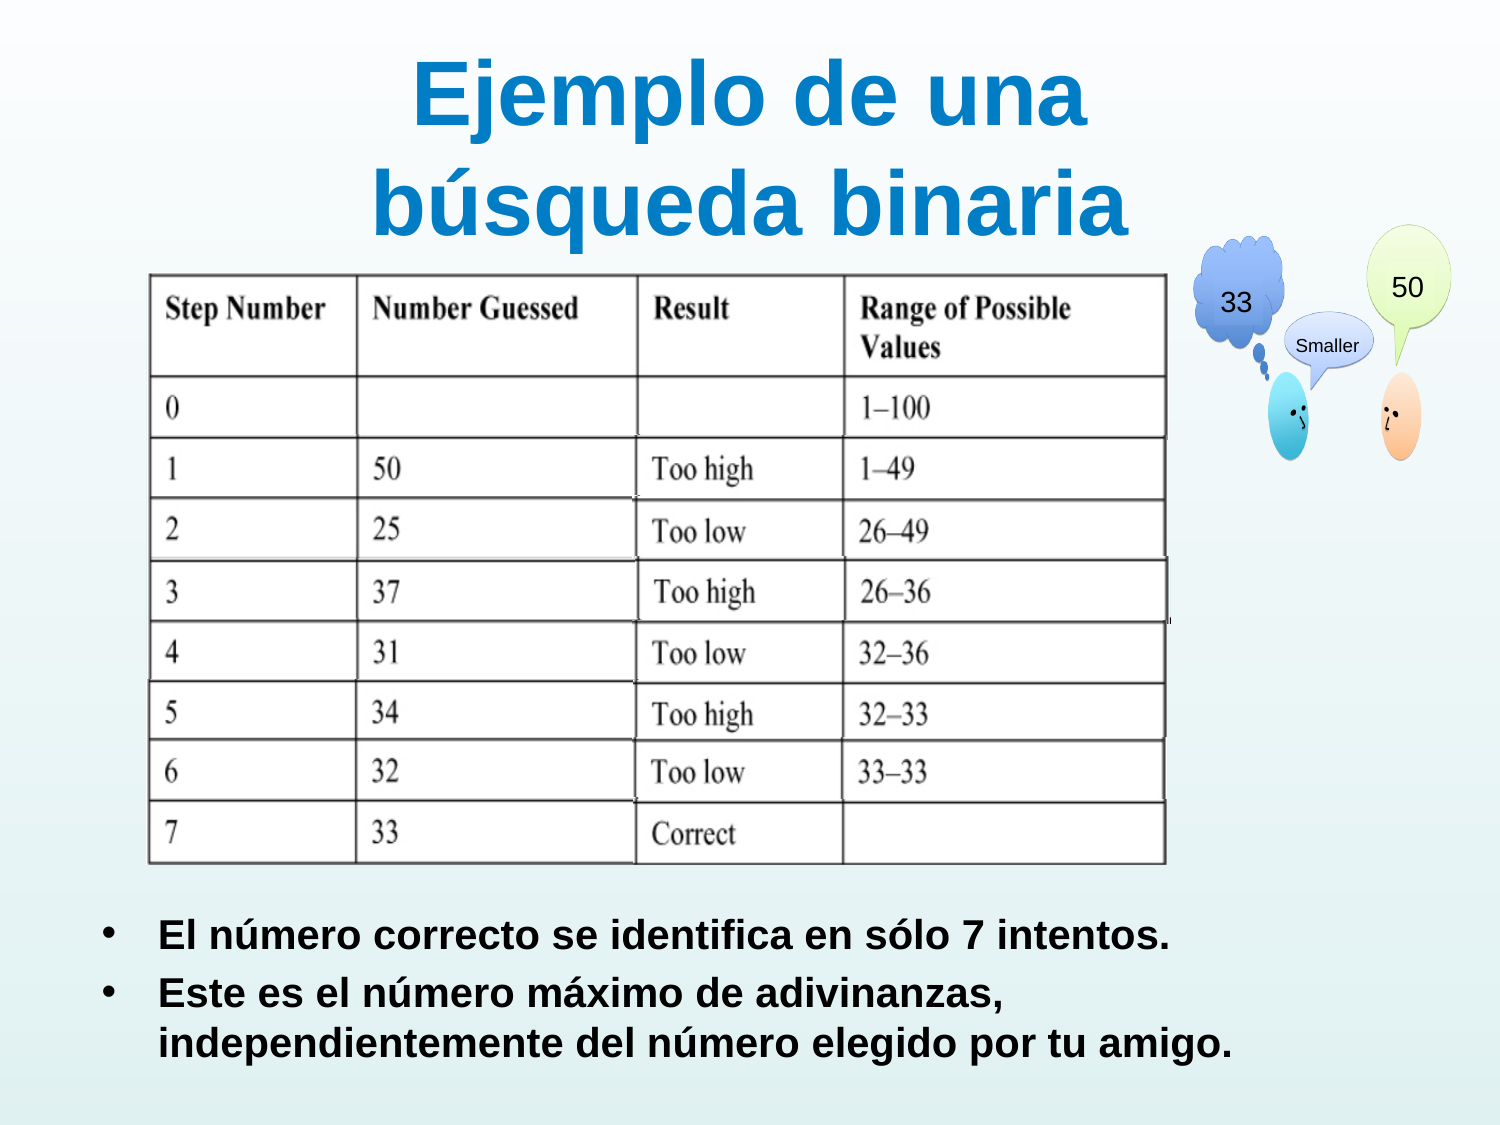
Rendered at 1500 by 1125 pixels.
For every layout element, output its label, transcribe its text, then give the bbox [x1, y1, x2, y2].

text_box El número correcto se identifica en sólo 7 intentos. Este es el número máximo de adivinanzas, independientemente del número elegido por tu amigo. [86, 899, 1400, 1063]
picture [146, 272, 1171, 866]
title Ejemplo de una búsqueda binaria [75, 50, 1425, 238]
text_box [1187, 215, 1462, 469]
